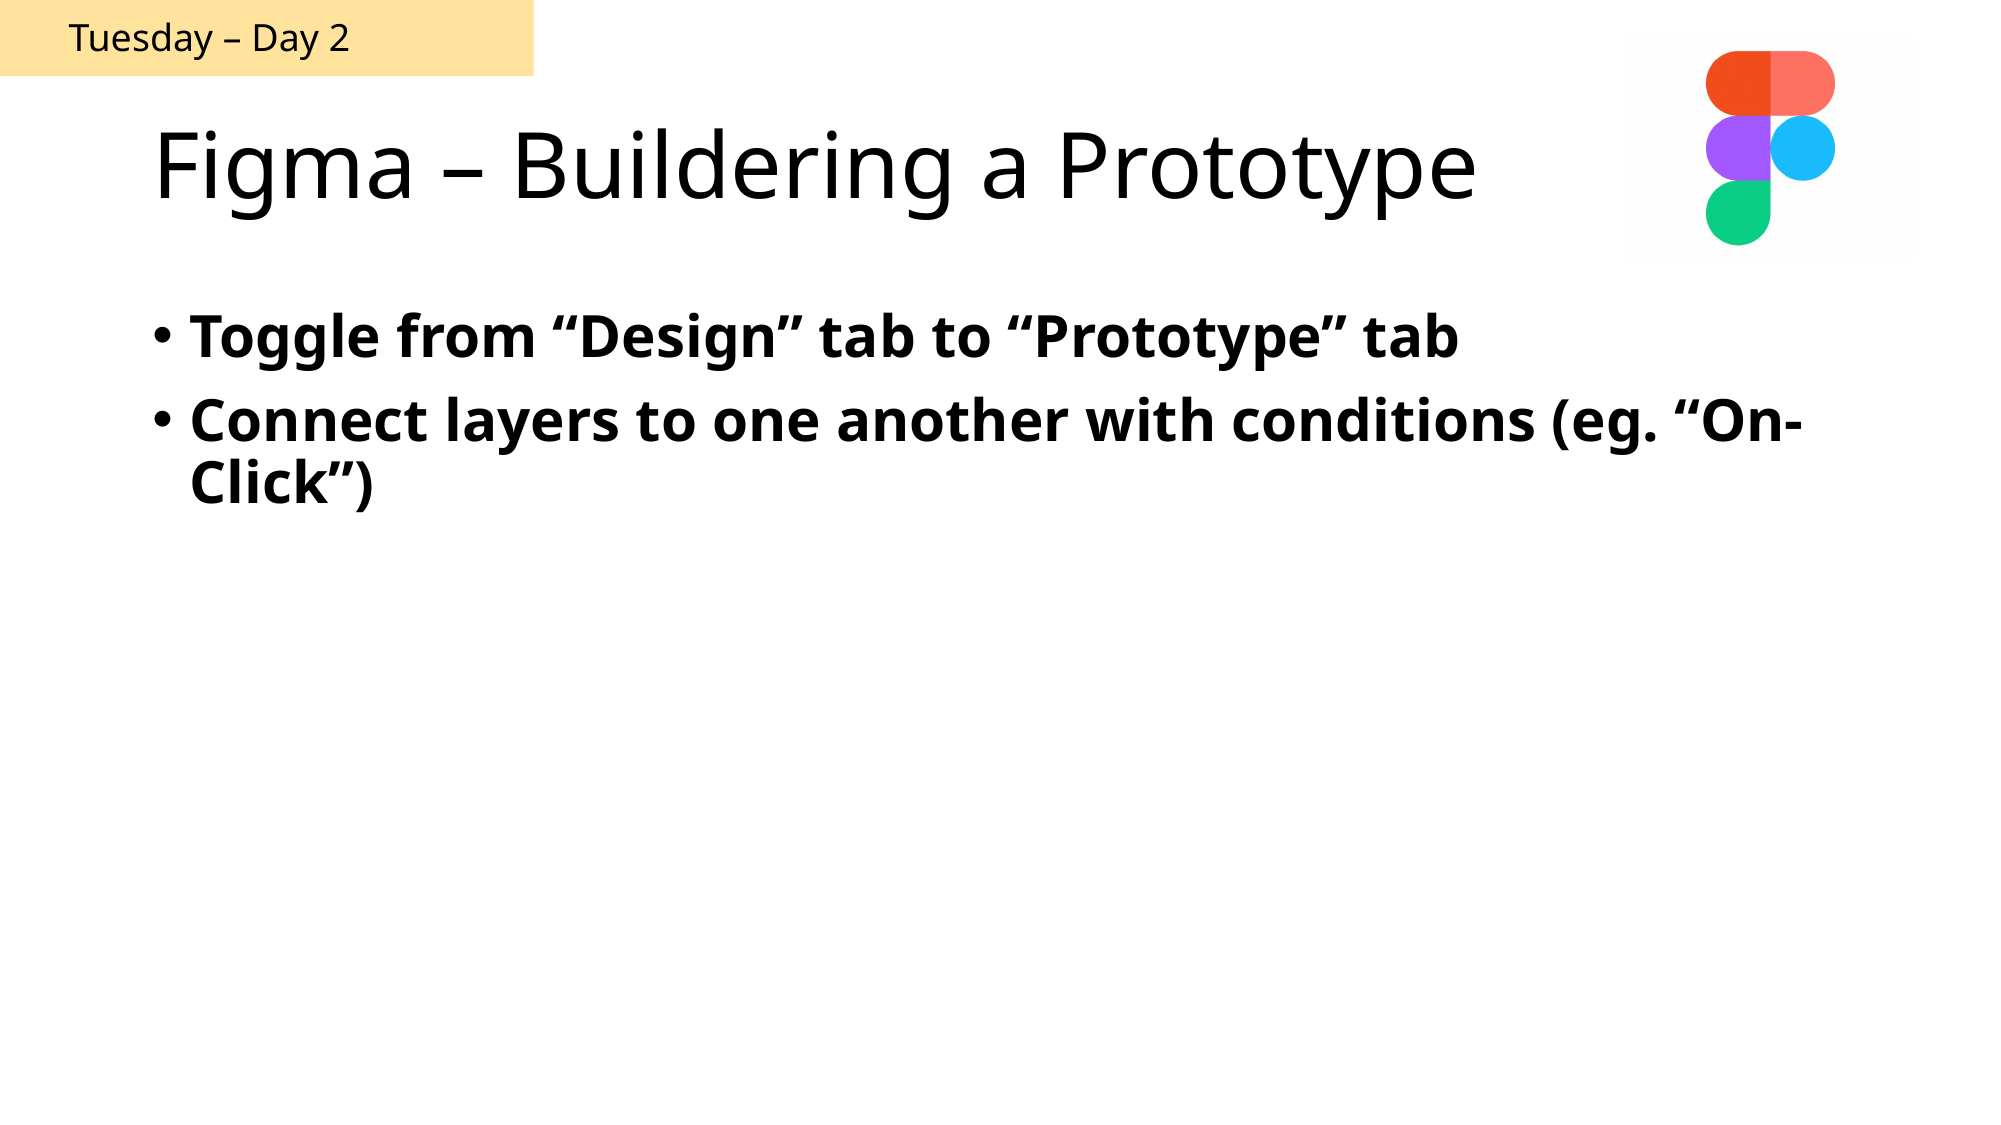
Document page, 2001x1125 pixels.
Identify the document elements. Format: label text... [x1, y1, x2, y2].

picture [1623, 37, 1918, 259]
title Figma – Buildering a Prototype [137, 59, 1863, 278]
text_box Tuesday – Day 2 [0, 0, 534, 77]
list Toggle from “Design” tab to “Prototype” tab Connect layers to one another with conditions (eg. “On-Click”) [137, 299, 1863, 1014]
